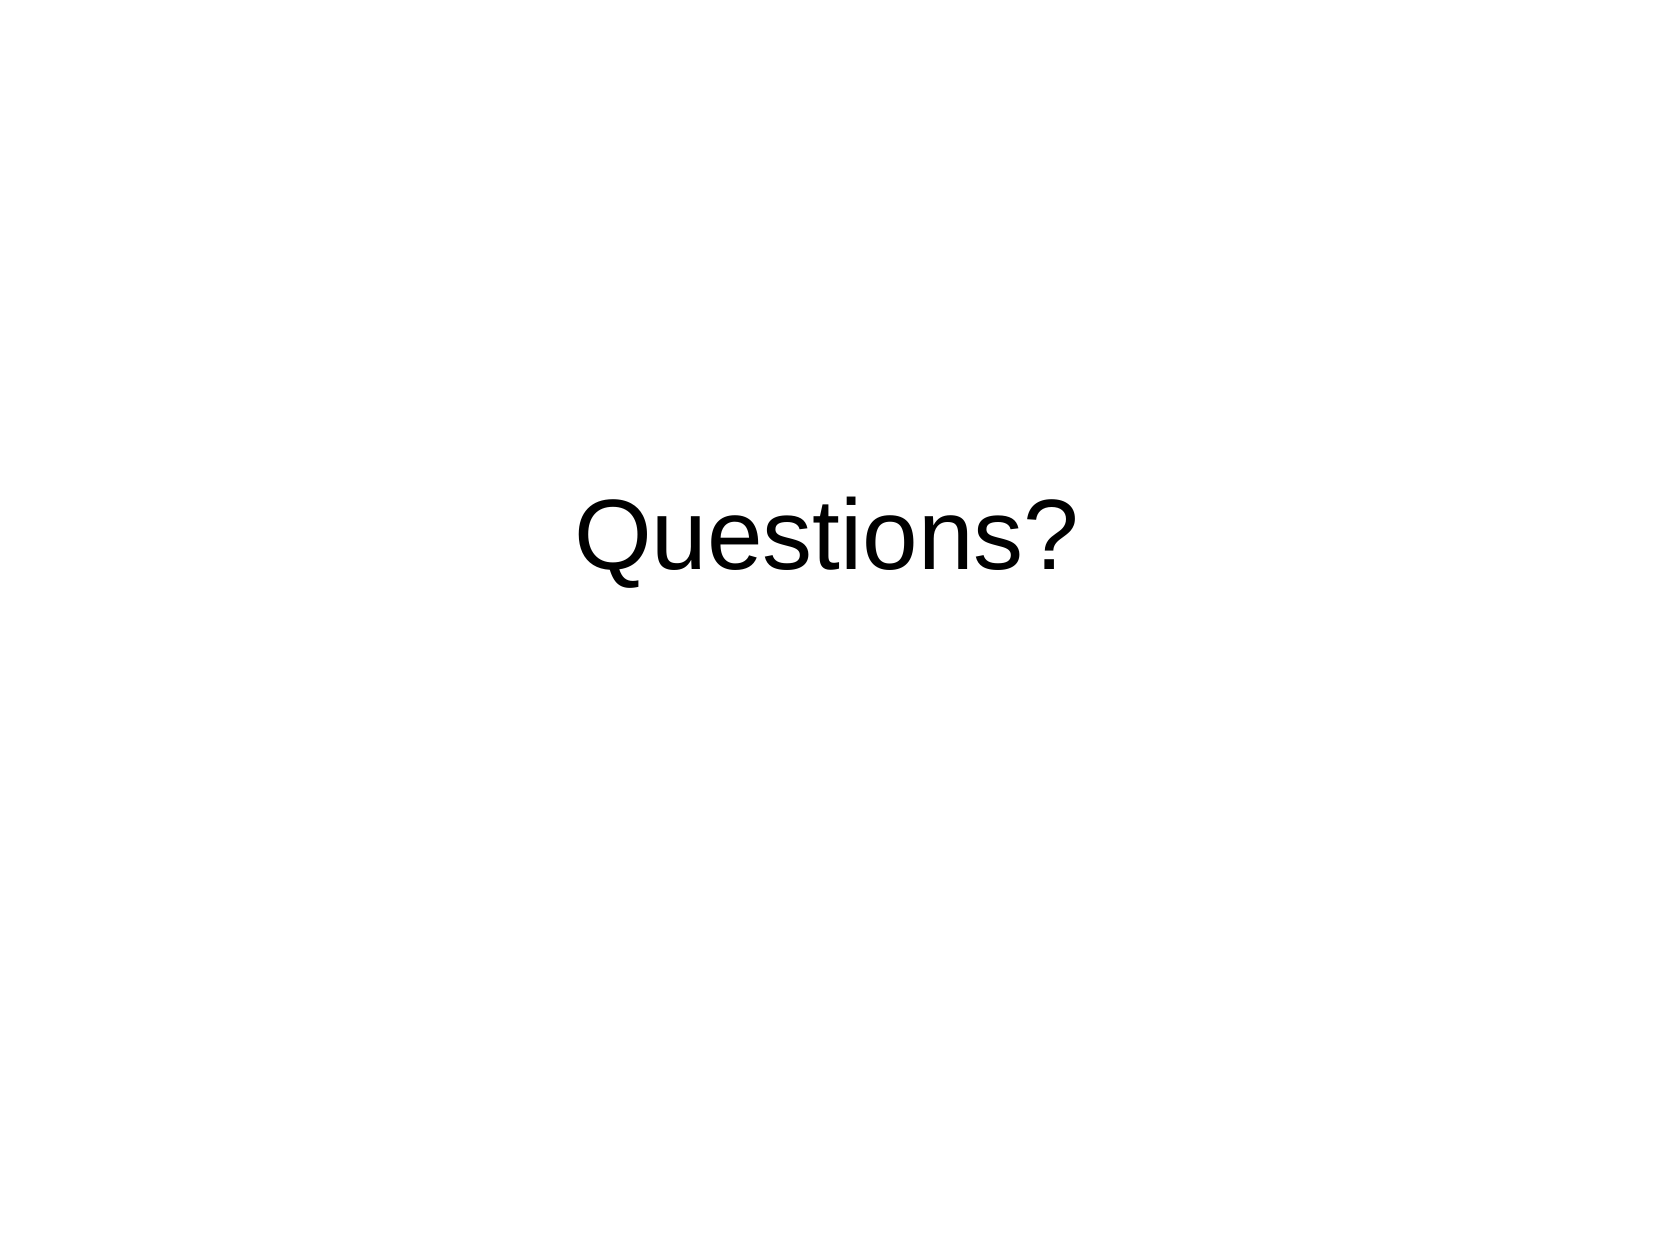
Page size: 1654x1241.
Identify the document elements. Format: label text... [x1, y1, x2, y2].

subtitle Questions? [82, 49, 1571, 1010]
